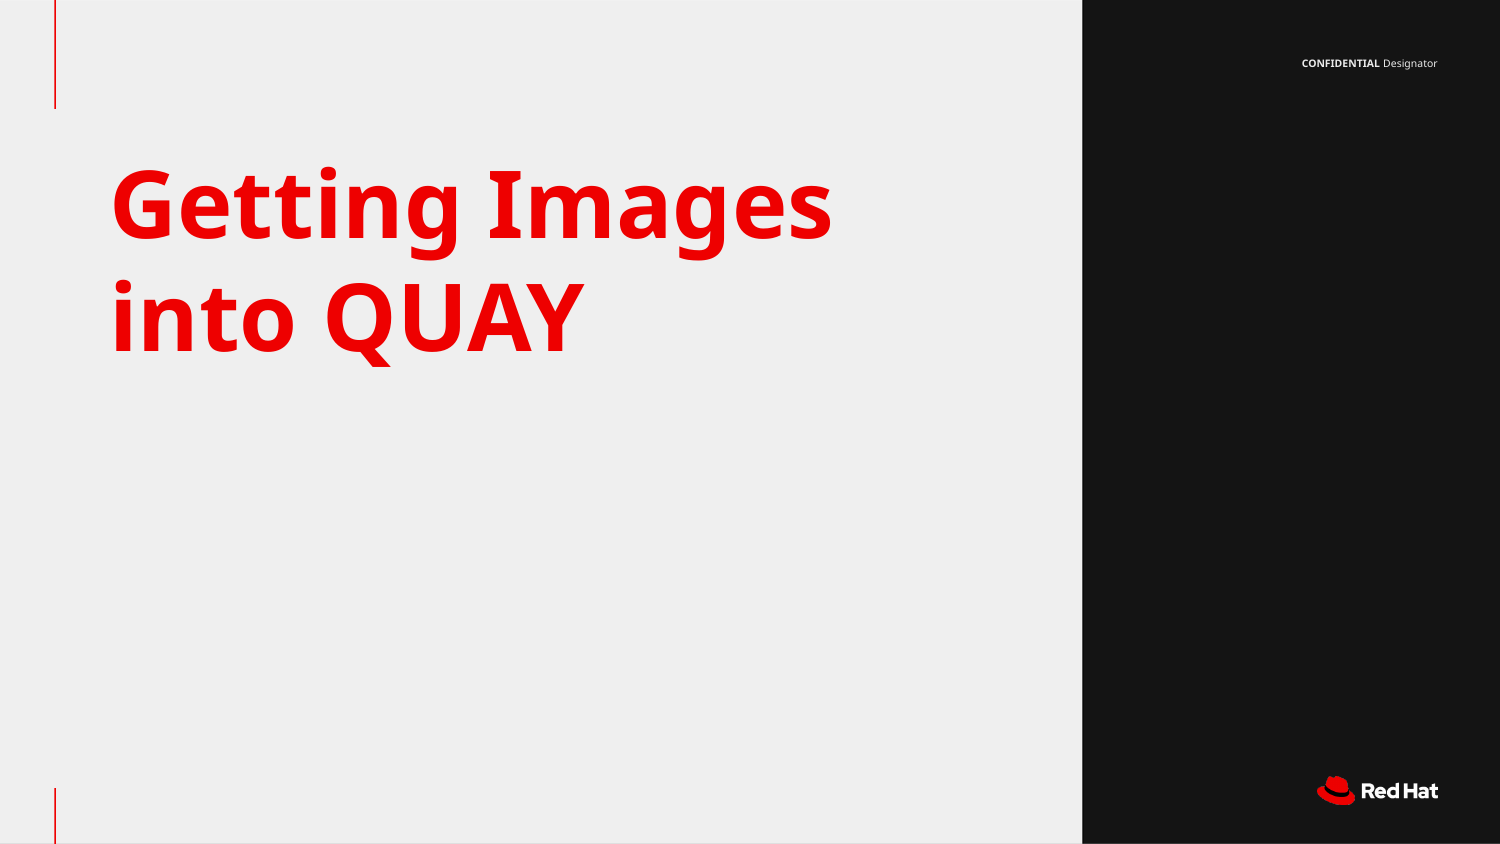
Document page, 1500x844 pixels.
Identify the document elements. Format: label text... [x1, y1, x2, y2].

title Getting Images into QUAY [55, 133, 895, 393]
picture [0, 0, 1500, 844]
